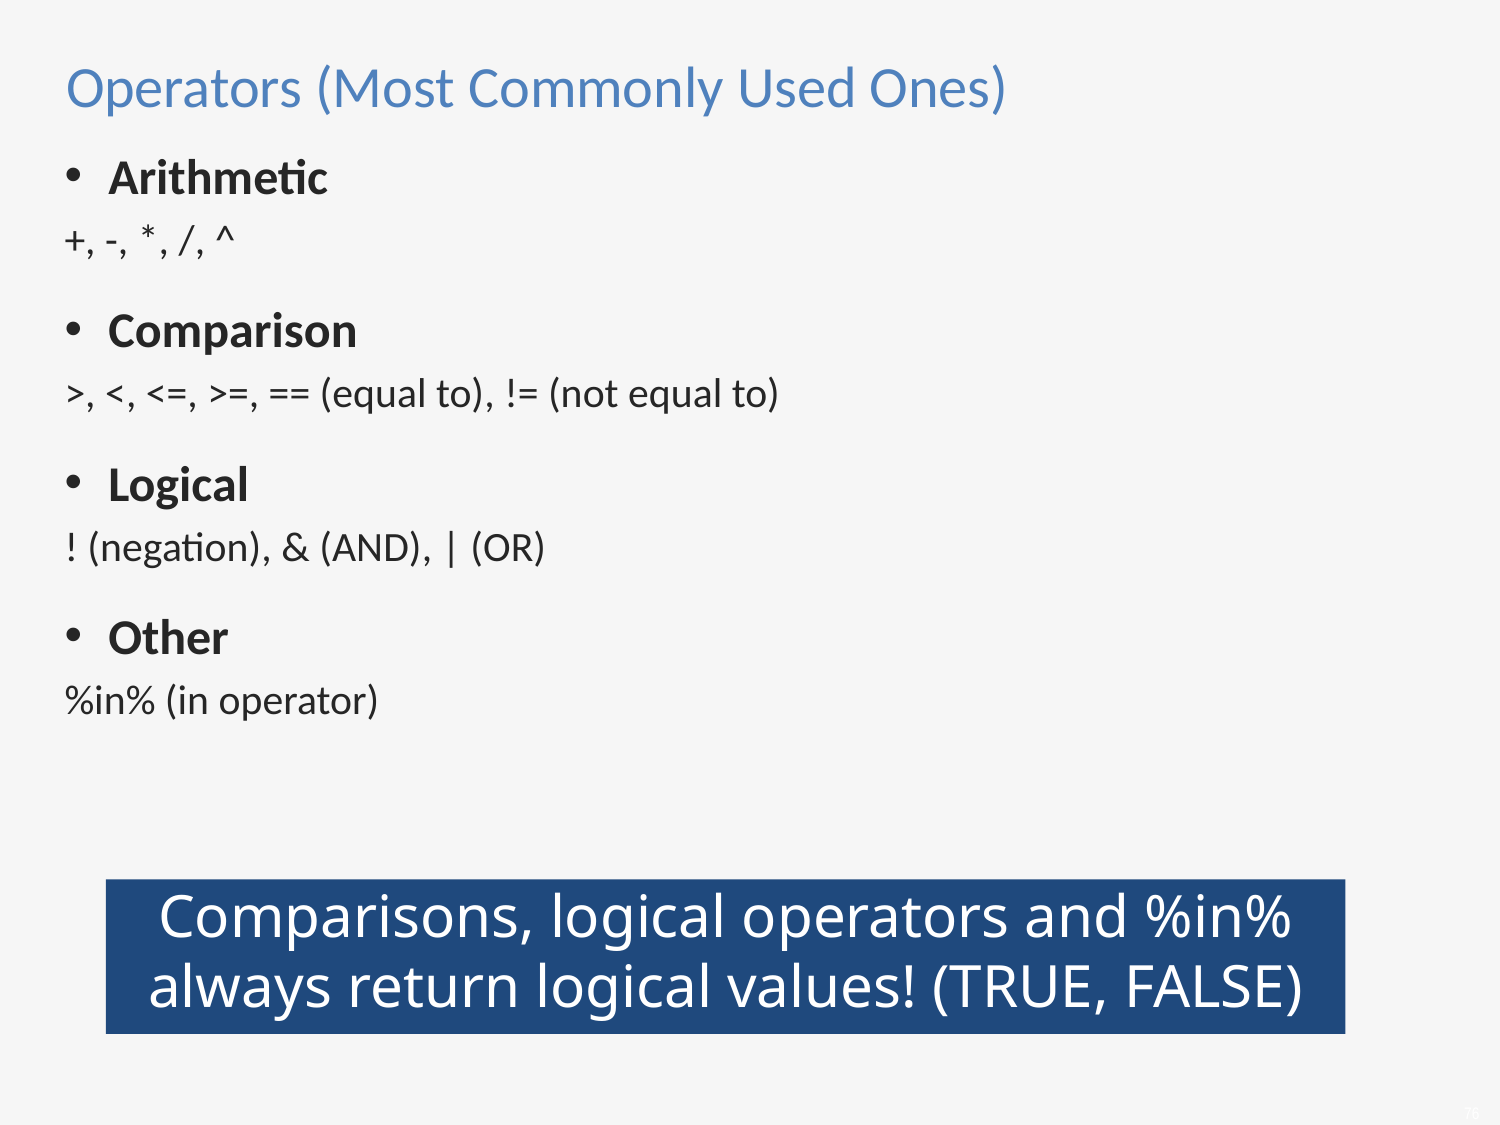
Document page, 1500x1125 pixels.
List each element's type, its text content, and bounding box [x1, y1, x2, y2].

list Arithmetic +, -, *, /, ^ Comparison >, <, <=, >=, == (equal to), != (not equal to) Logical ! (negation), & (AND), | (OR) Other %in% (in operator) [64, 144, 1436, 985]
title Operators (Most Commonly Used Ones) [42, 56, 1346, 121]
text_box Comparisons, logical operators and %in% always return logical values! (TRUE, FALSE) [105, 879, 1346, 1034]
